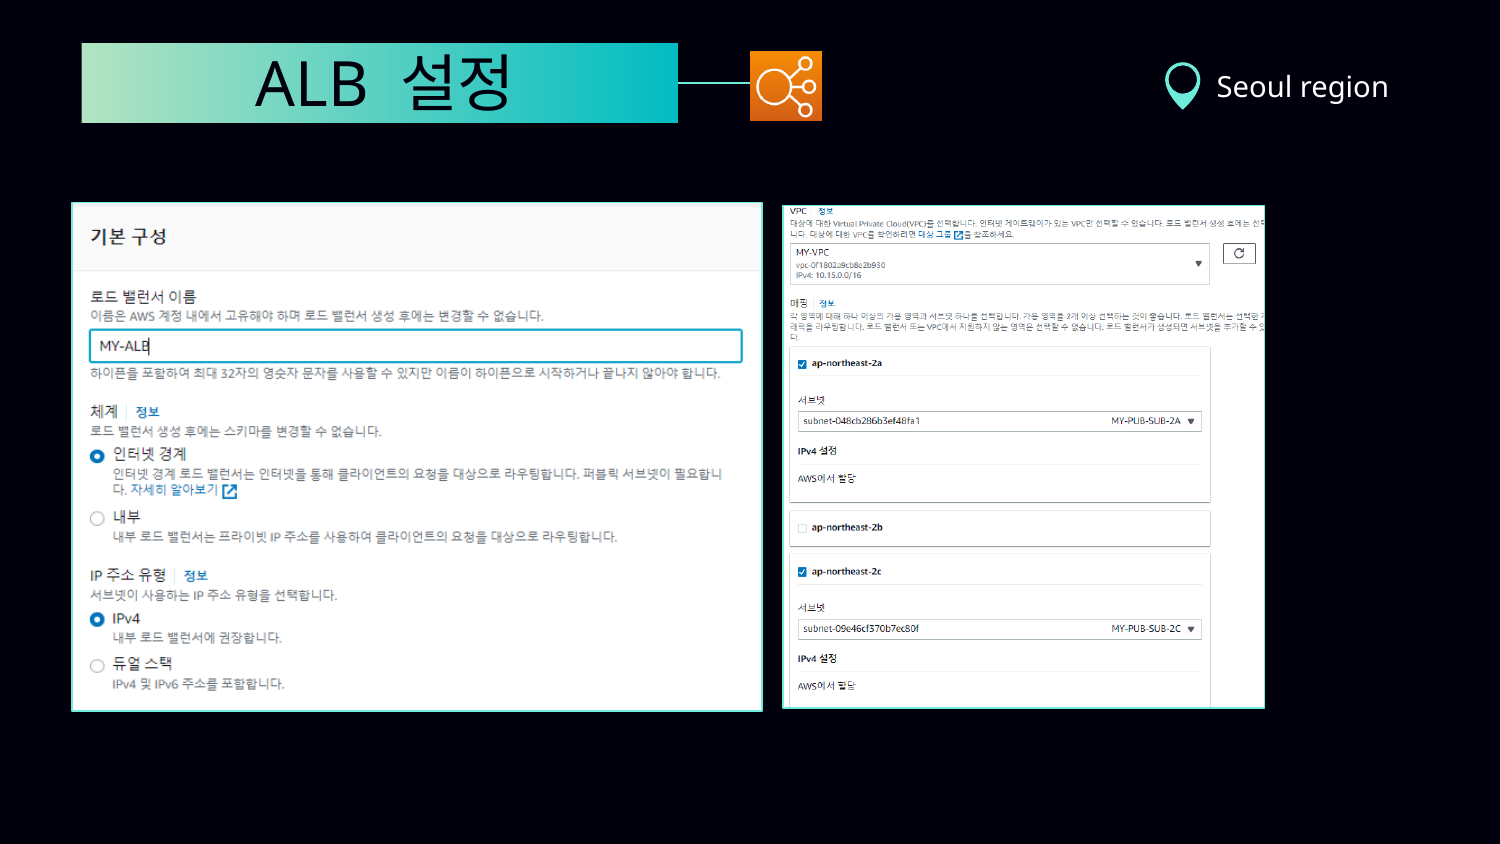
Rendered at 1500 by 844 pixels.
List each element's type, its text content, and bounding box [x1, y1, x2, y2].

text_box [661, 43, 678, 123]
text_box [81, 43, 128, 123]
picture [783, 205, 1265, 708]
picture [72, 203, 762, 711]
picture [749, 51, 823, 121]
text_box Seoul region [1201, 53, 1500, 118]
title ALB 설정 [128, 28, 661, 123]
text_box [1165, 62, 1201, 110]
